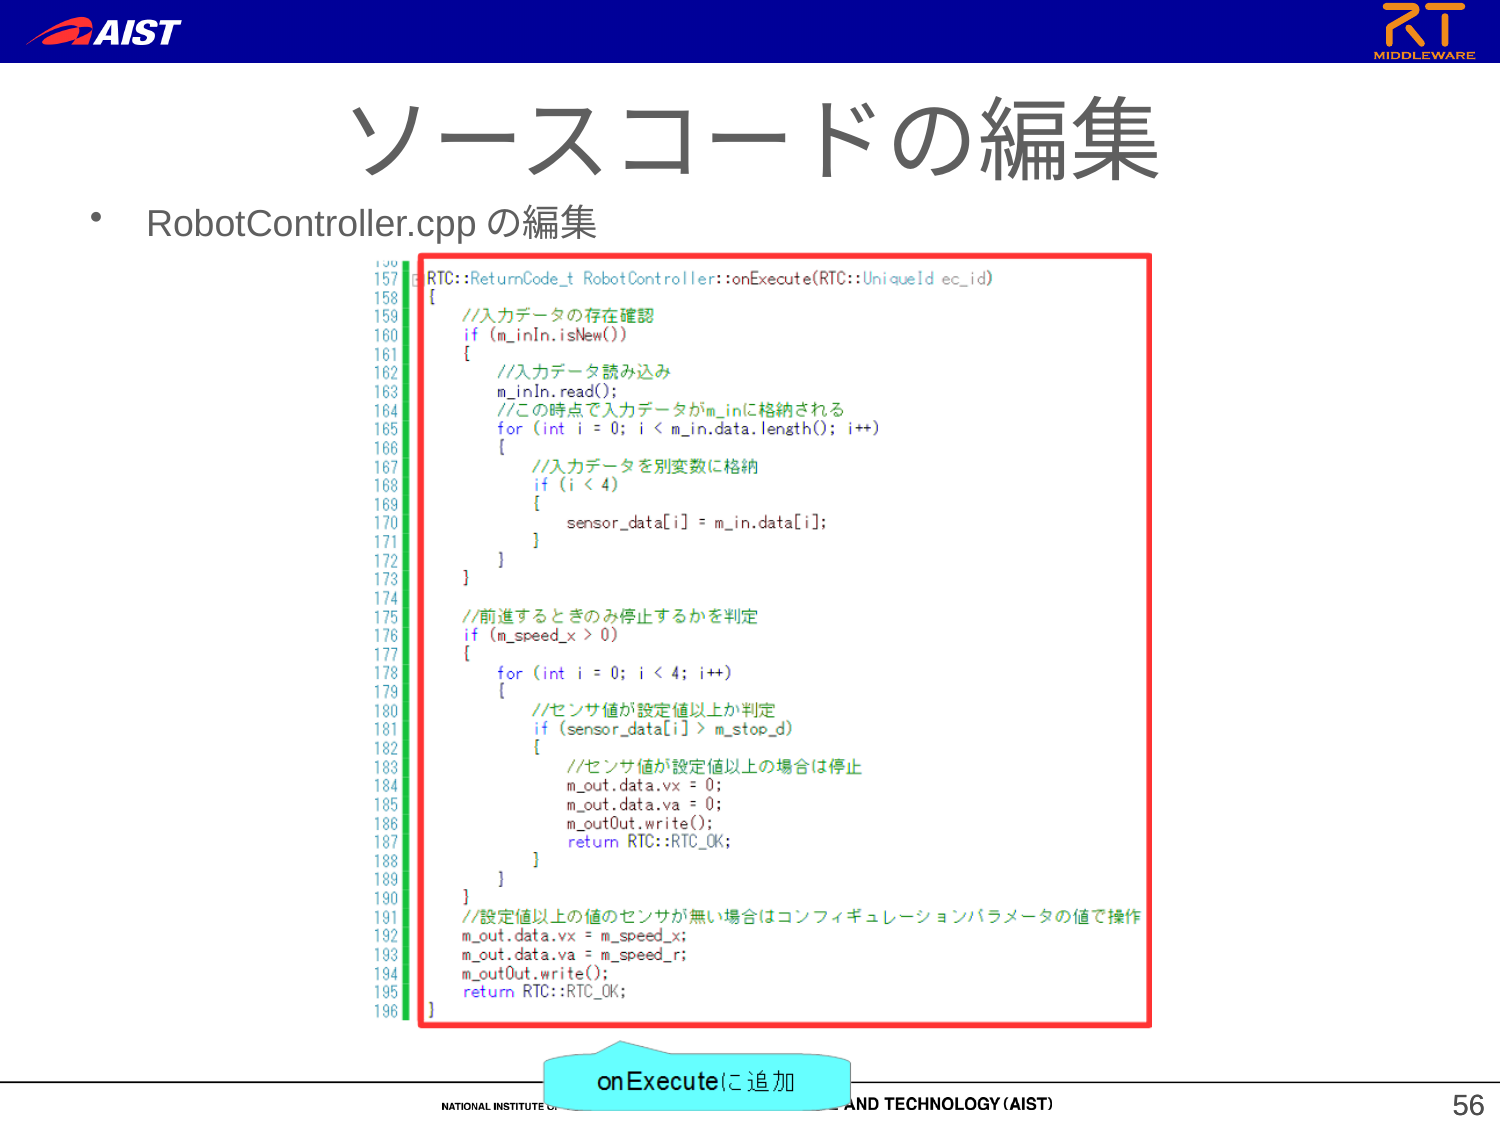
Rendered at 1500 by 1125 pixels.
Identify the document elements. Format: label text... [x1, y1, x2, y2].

text_box 56 [1149, 1078, 1500, 1125]
picture [0, 0, 1500, 63]
title ソースコードの編集 [29, 66, 1474, 208]
picture [367, 252, 1152, 1111]
text_box RobotController.cppの編集 [74, 200, 1407, 497]
